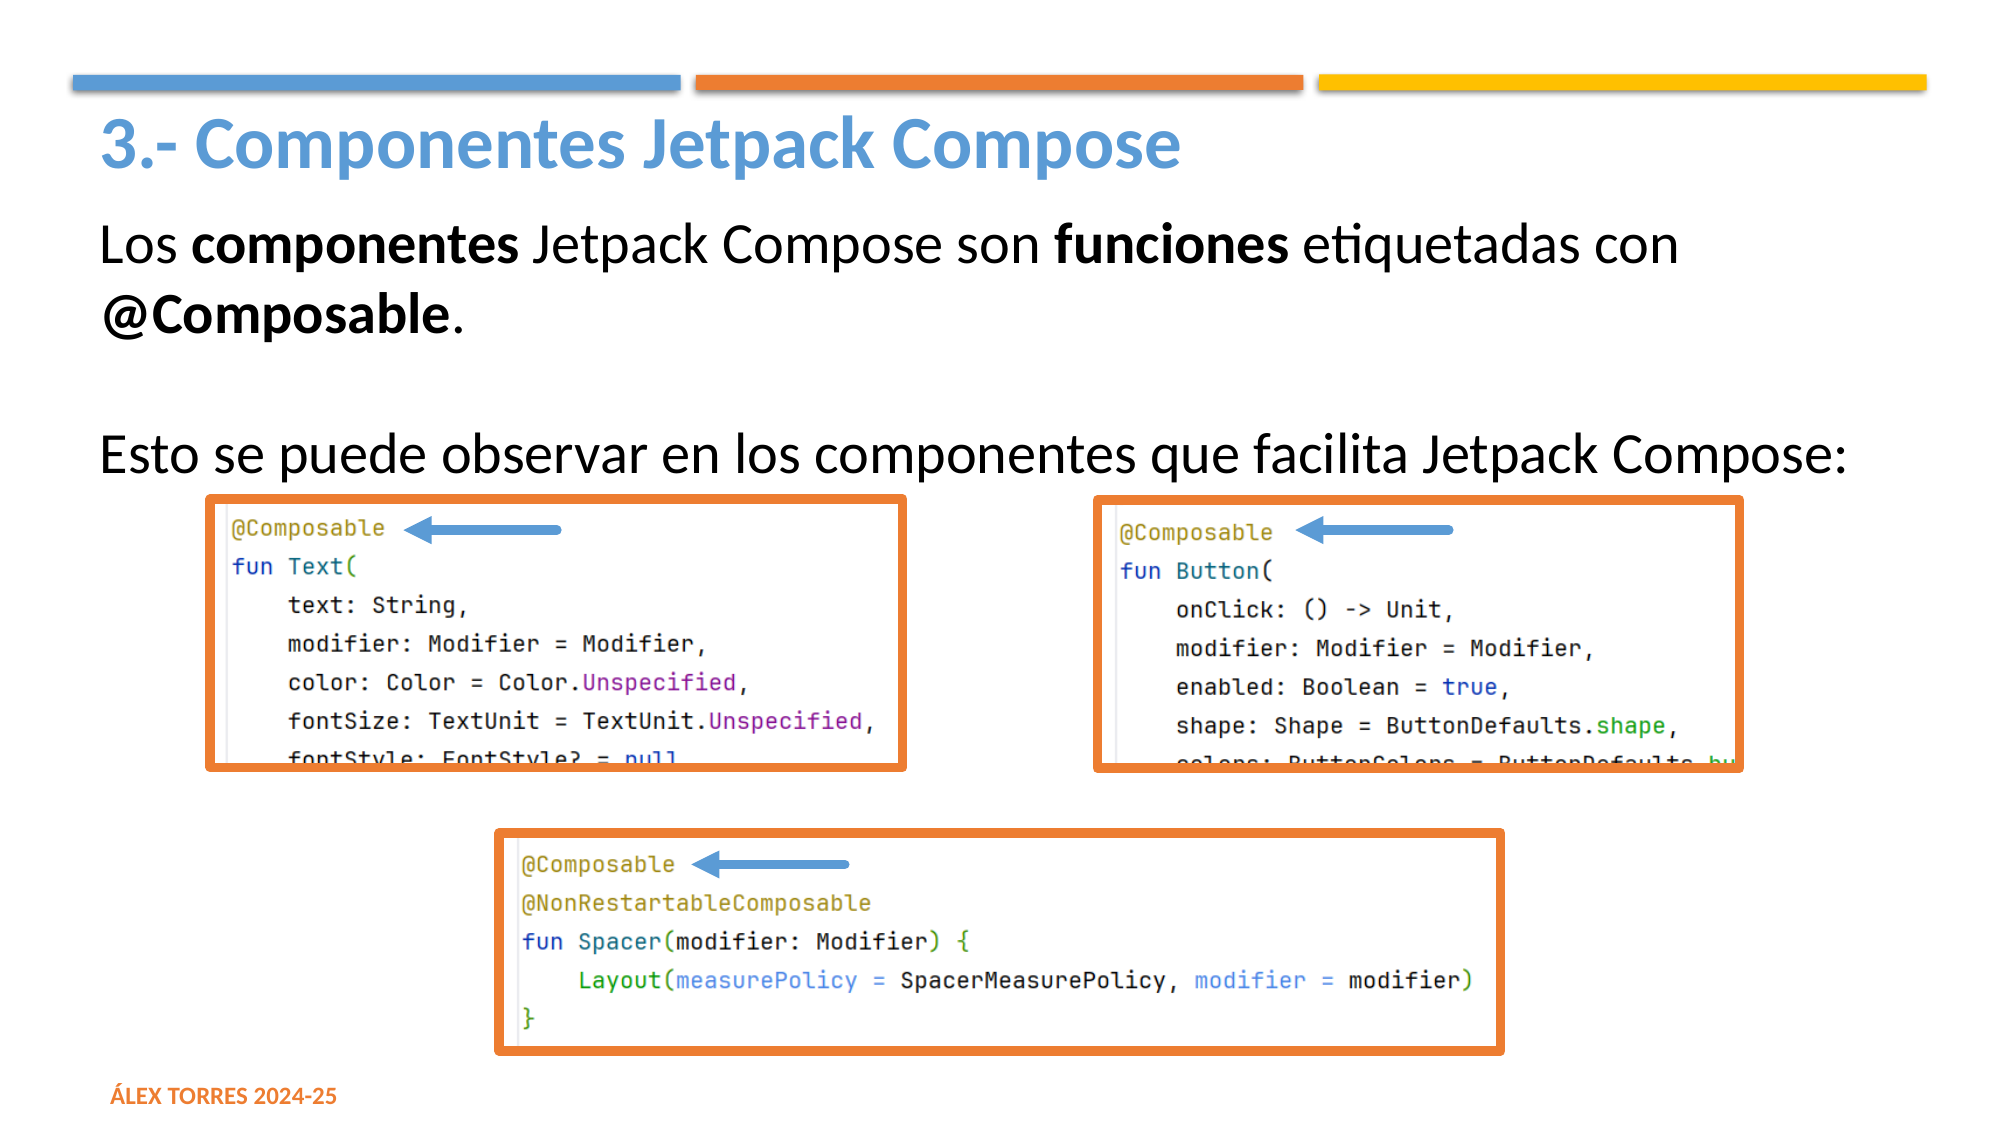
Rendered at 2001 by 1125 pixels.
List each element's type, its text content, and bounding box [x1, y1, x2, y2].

picture [214, 503, 899, 764]
picture [1101, 504, 1736, 764]
text_box Los componentes Jetpack Compose son funciones etiquetadas con @Composable. Esto se puede observar en los componentes que facilita Jetpack Compose: [85, 190, 1915, 1074]
text_box 3.- Componentes Jetpack Compose [85, 78, 1915, 188]
picture [503, 836, 1497, 1047]
